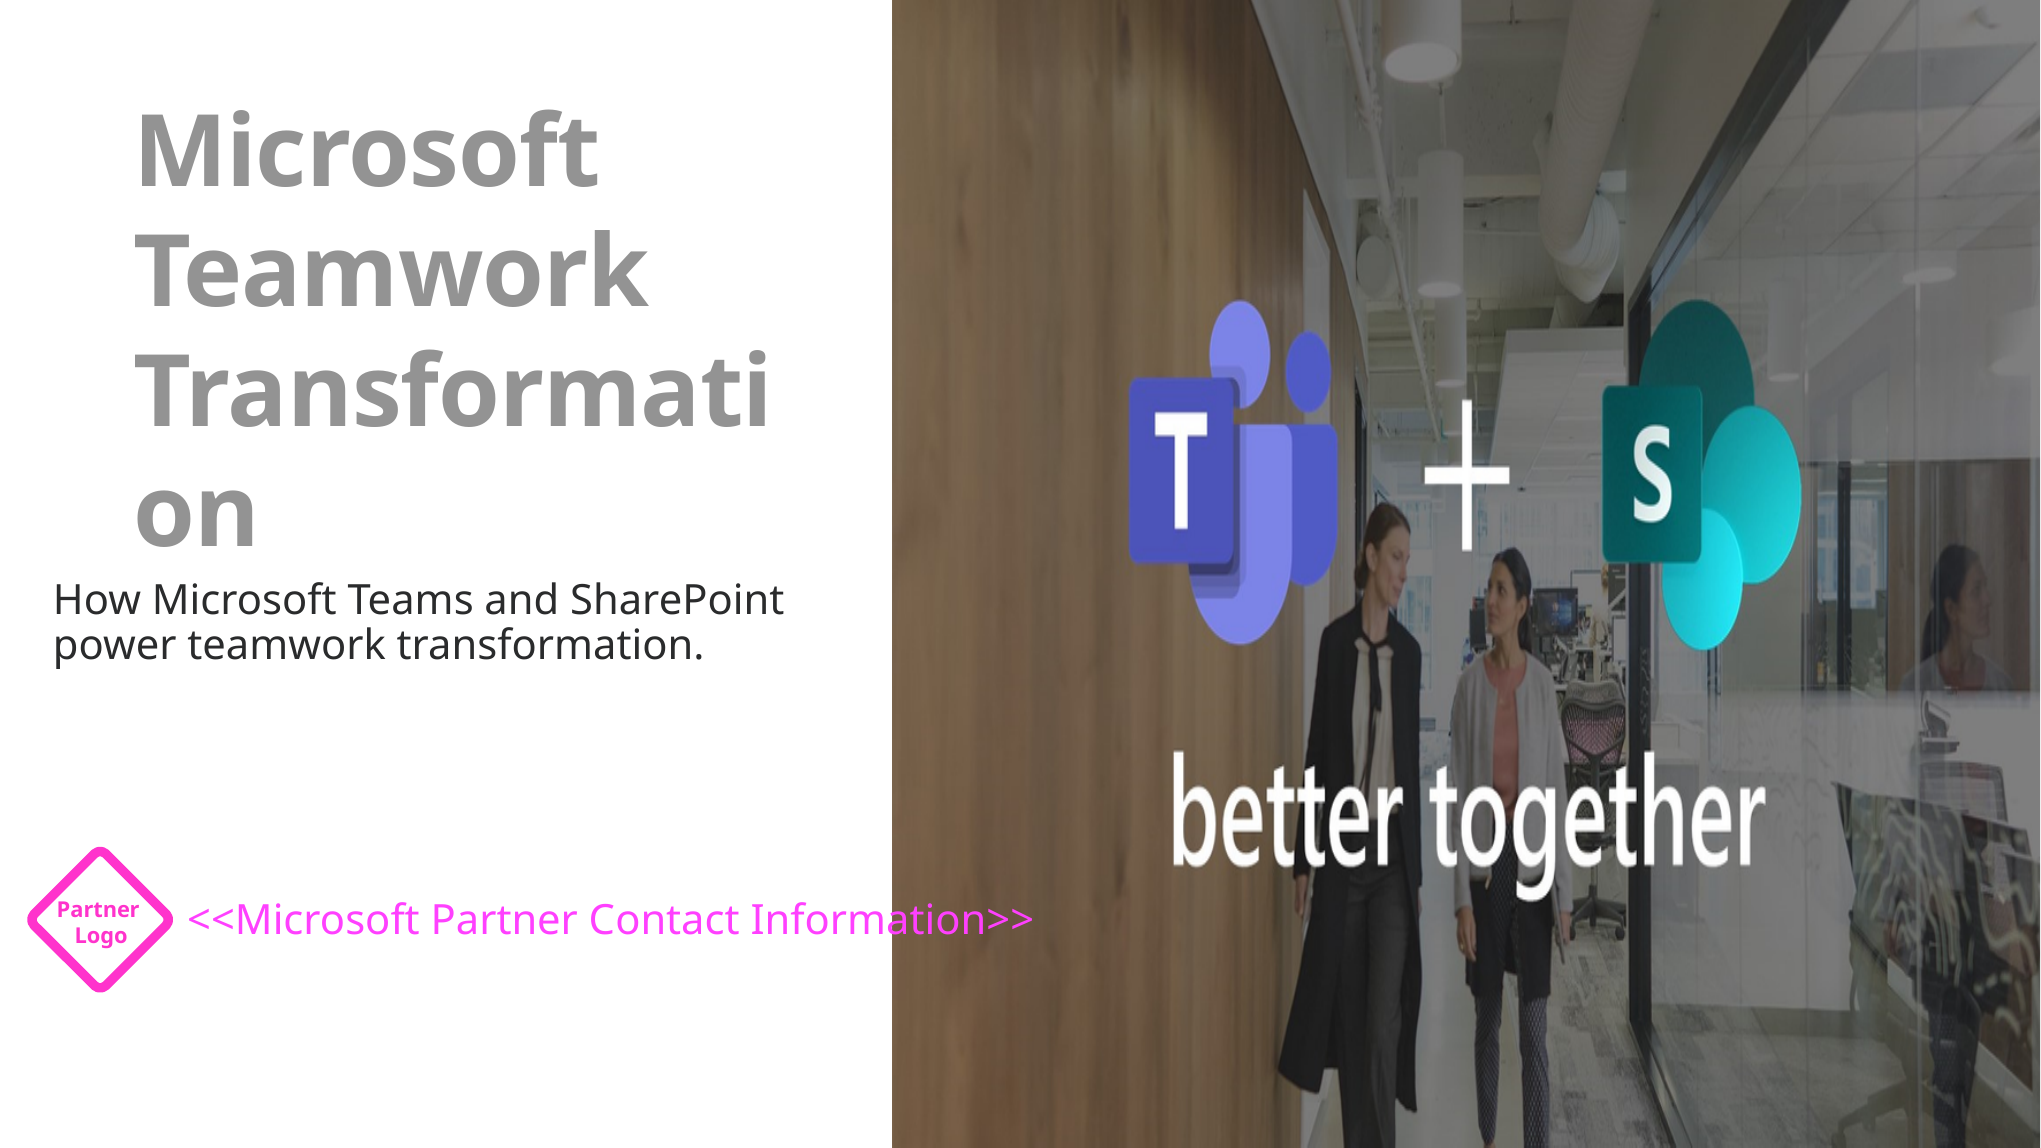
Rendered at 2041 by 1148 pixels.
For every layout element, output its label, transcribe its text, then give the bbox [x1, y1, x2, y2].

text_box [21, 858, 1141, 971]
list How Microsoft Teams and SharePoint power teamwork transformation. [52, 578, 830, 700]
picture [892, 0, 2041, 1148]
title Microsoft Teamwork Transformation [133, 117, 830, 508]
